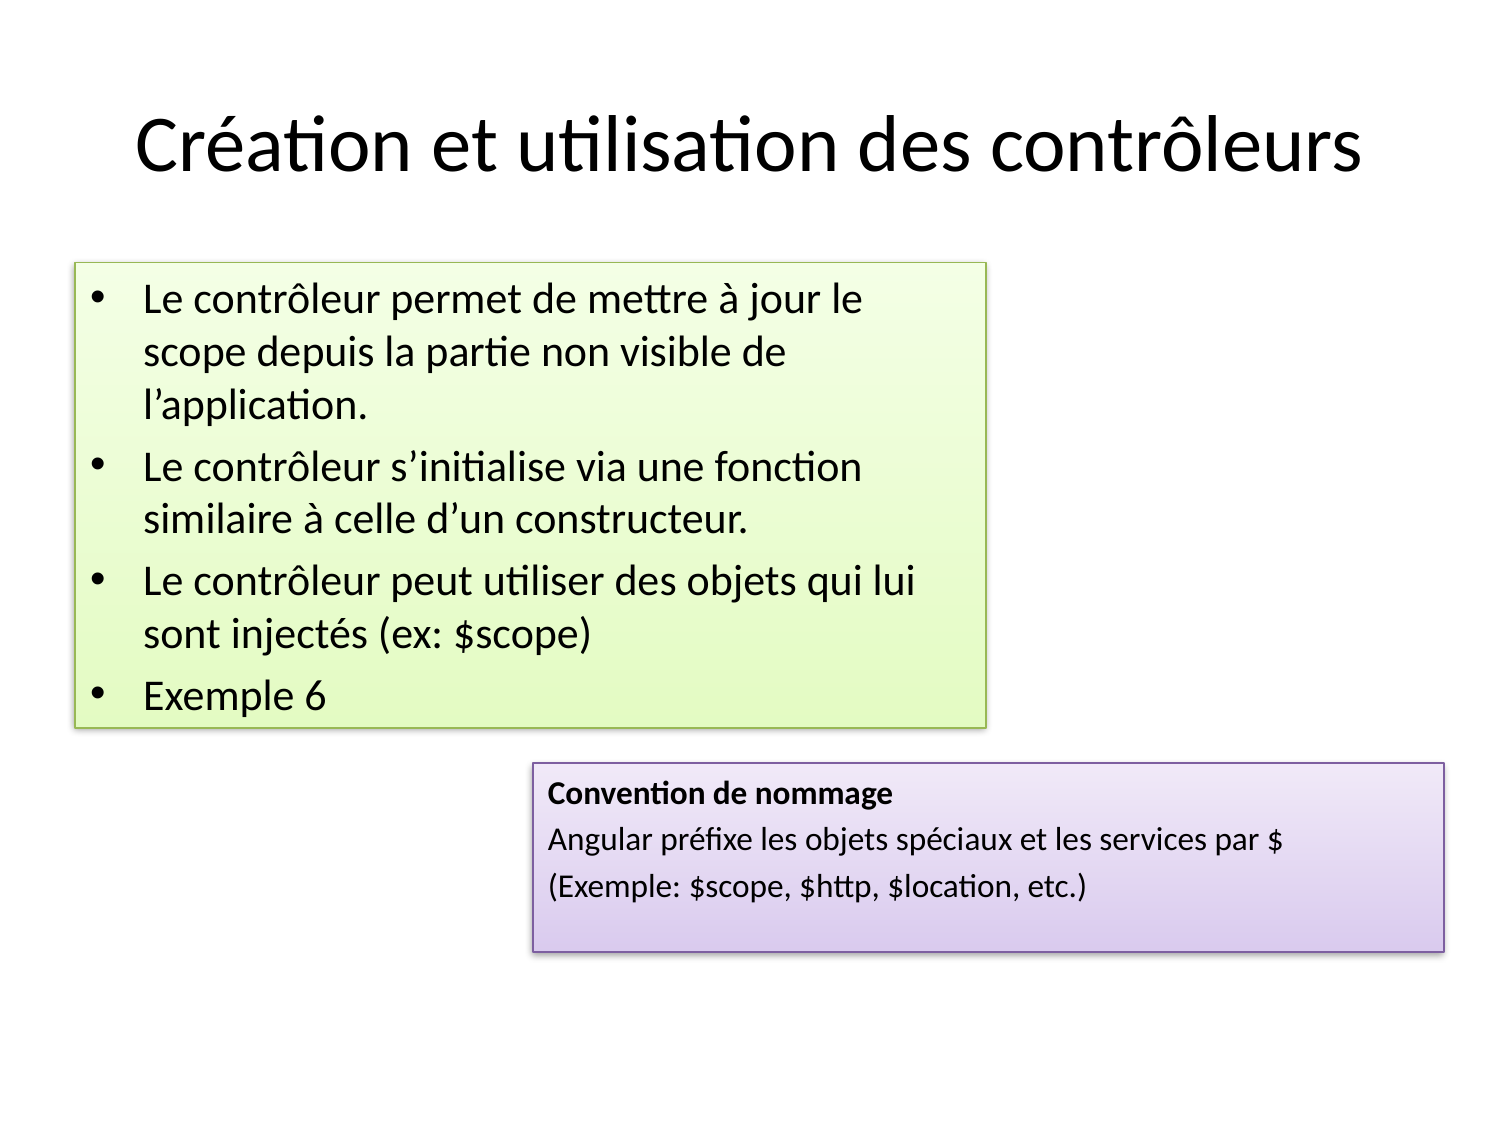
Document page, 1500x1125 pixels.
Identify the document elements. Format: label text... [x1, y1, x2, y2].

title Création et utilisation des contrôleurs [75, 45, 1425, 233]
text_box Convention de nommage Angular préfixe les objets spéciaux et les services par $ (Exemple: $scope, $http, $location, etc.) [532, 762, 1445, 953]
list Le contrôleur permet de mettre à jour le scope depuis la partie non visible de l’application. Le contrôleur s’initialise via une fonction similaire à celle d’un constructeur. Le contrôleur peut utiliser des objets qui lui sont injectés (ex: $scope) Exemple 6 [74, 262, 987, 729]
